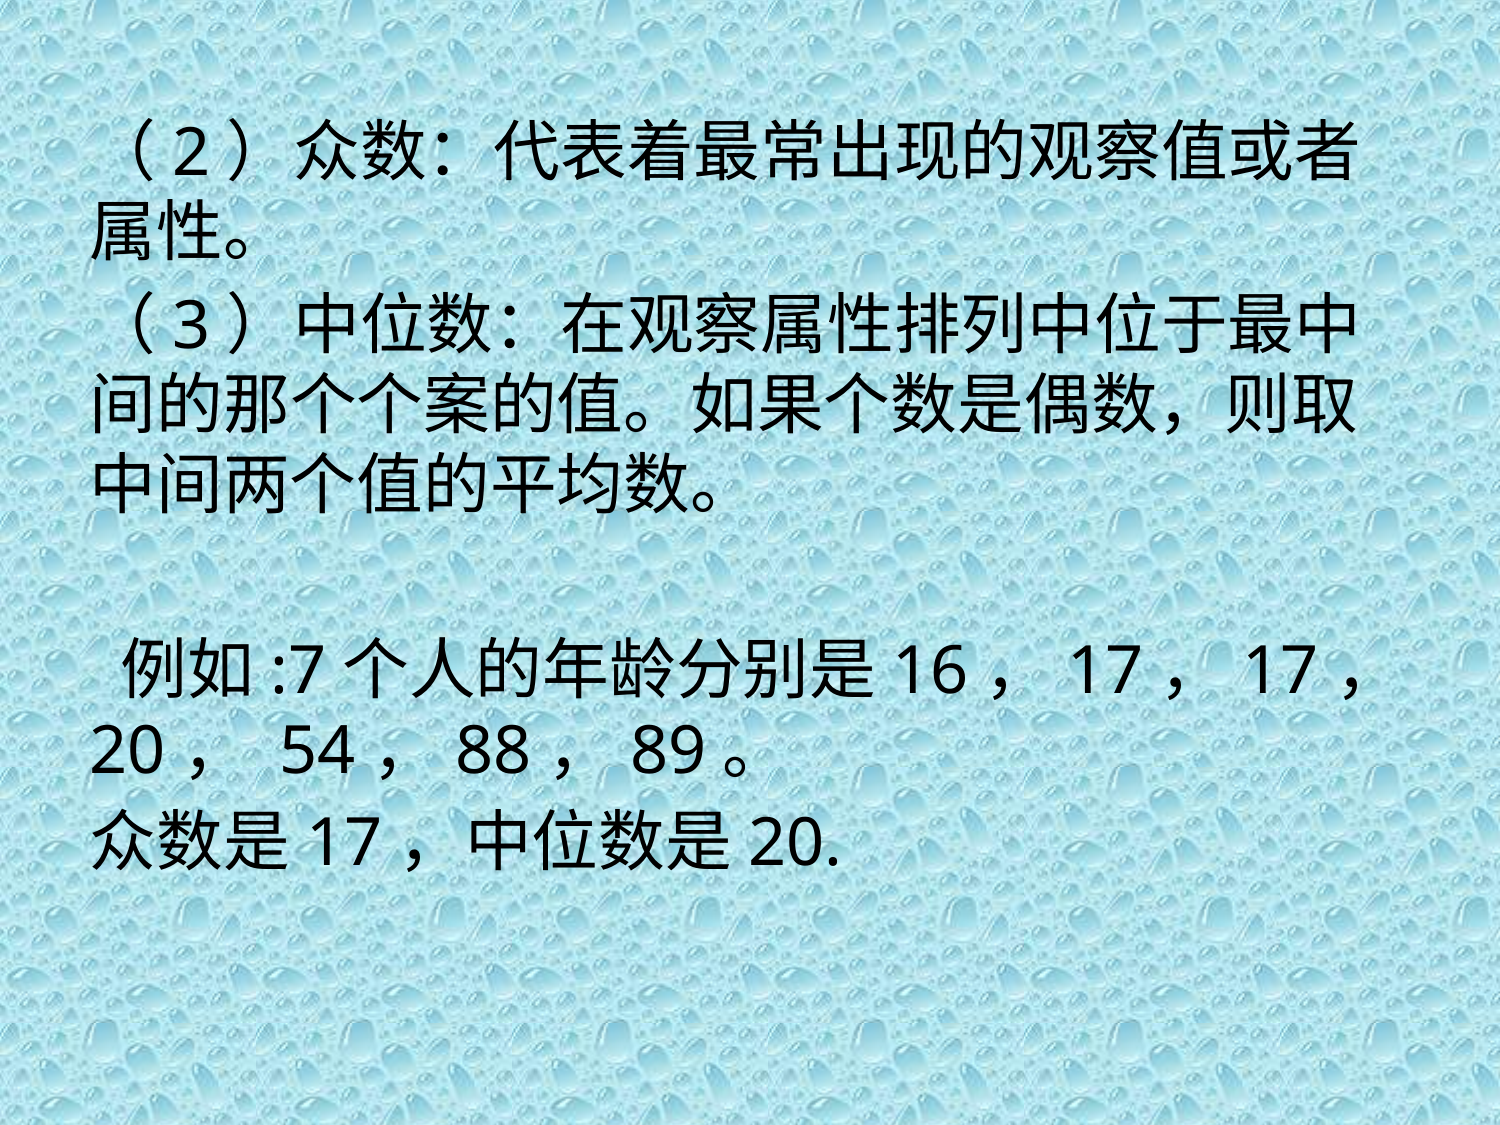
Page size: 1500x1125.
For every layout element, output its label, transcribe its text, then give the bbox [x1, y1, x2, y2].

picture [0, 0, 1500, 1125]
list （2）众数：代表着最常出现的观察值或者属性。 （3）中位数：在观察属性排列中位于最中间的那个个案的值。如果个数是偶数，则取中间两个值的平均数。 例如:7个人的年龄分别是16，17，17，20， 54，88，89。 众数是17，中位数是20. [74, 101, 1426, 1006]
